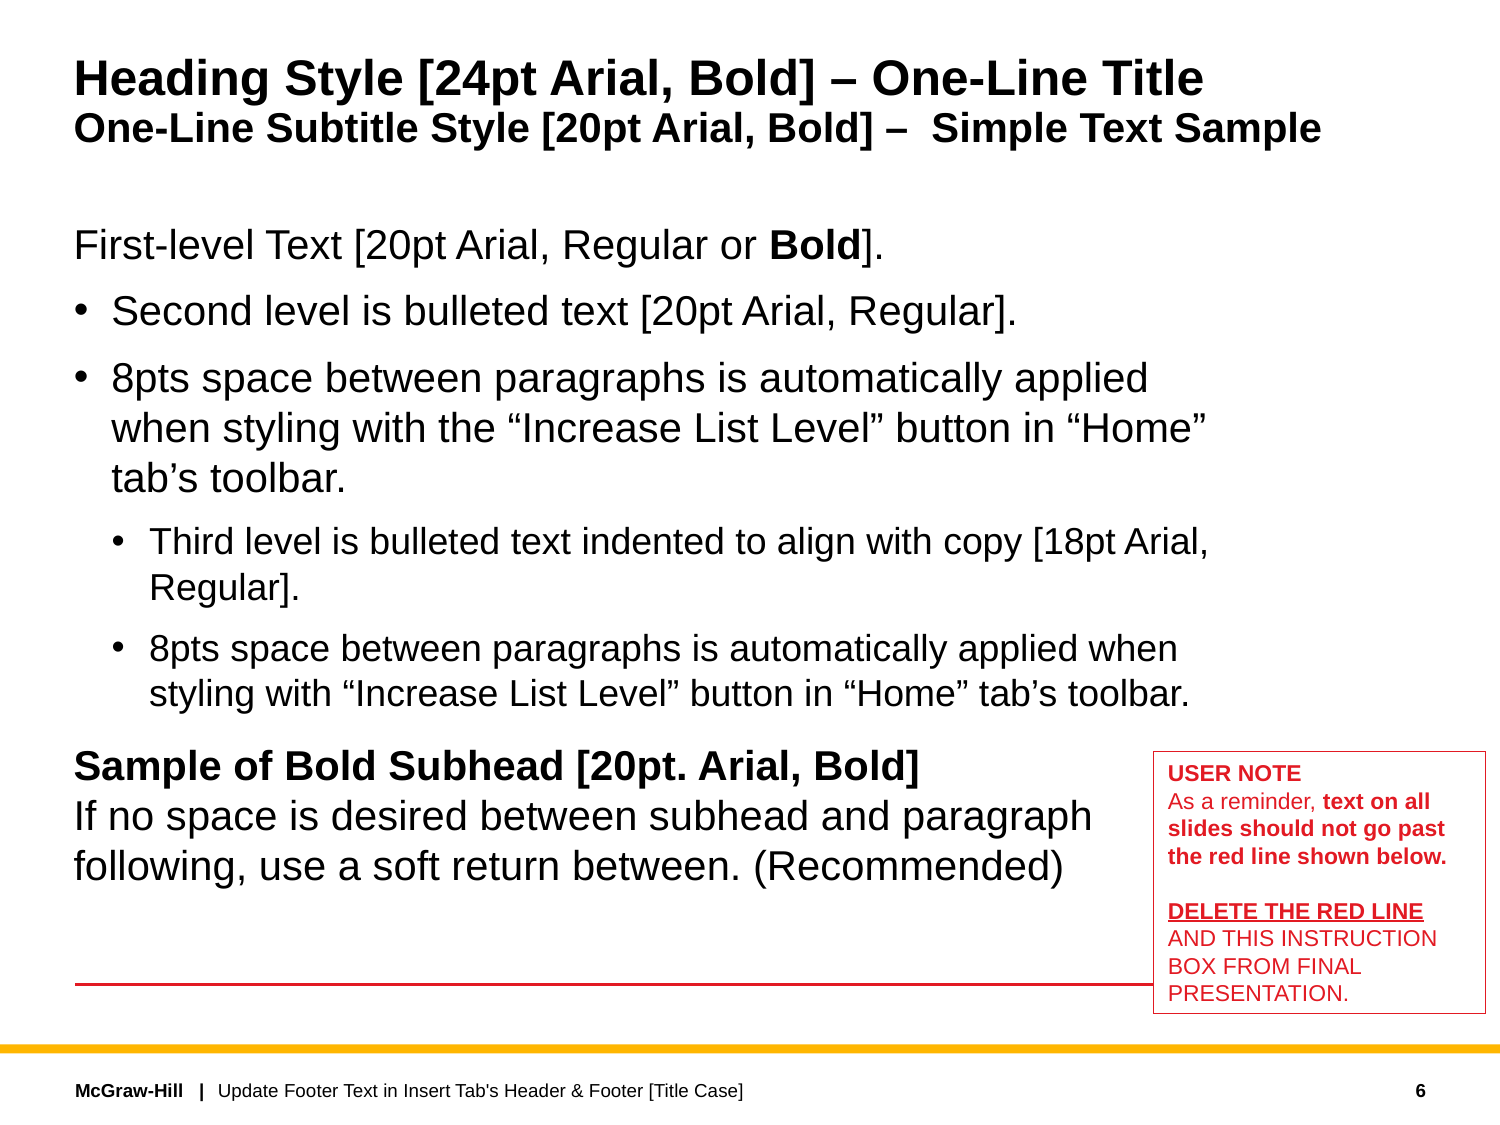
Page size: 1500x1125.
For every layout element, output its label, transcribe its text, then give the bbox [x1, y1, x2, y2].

slide_number 6 [1283, 1071, 1442, 1109]
title Heading Style [24pt Arial, Bold] – One-Line Title One-Line Subtitle Style [20pt Arial, Bold] – Simple Text Sample [58, 45, 1391, 180]
list First-level Text [20pt Arial, Regular or Bold]. Second level is bulleted text [20pt Arial, Regular]. 8pts space between paragraphs is automatically applied when styling with the “Increase List Level” button in “Home” tab’s toolbar. Third level is bulleted text indented to align with copy [18pt Arial, Regular]. 8pts space between paragraphs is automatically applied when styling with “Increase List Level” button in “Home” tab’s toolbar. Sample of Bold Subhead [20pt. Arial, Bold] If no space is desired between subhead and paragraph following, use a soft return between. (Recommended) [58, 210, 1253, 998]
text_box USER NOTE As a reminder, text on all slides should not go past the red line shown below. DELETE THE RED LINE AND THIS INSTRUCTION BOX FROM FINAL PRESENTATION. [1153, 751, 1486, 1014]
text_box Update Footer Text in Insert Tab's Header & Footer [Title Case] [202, 1071, 1103, 1109]
